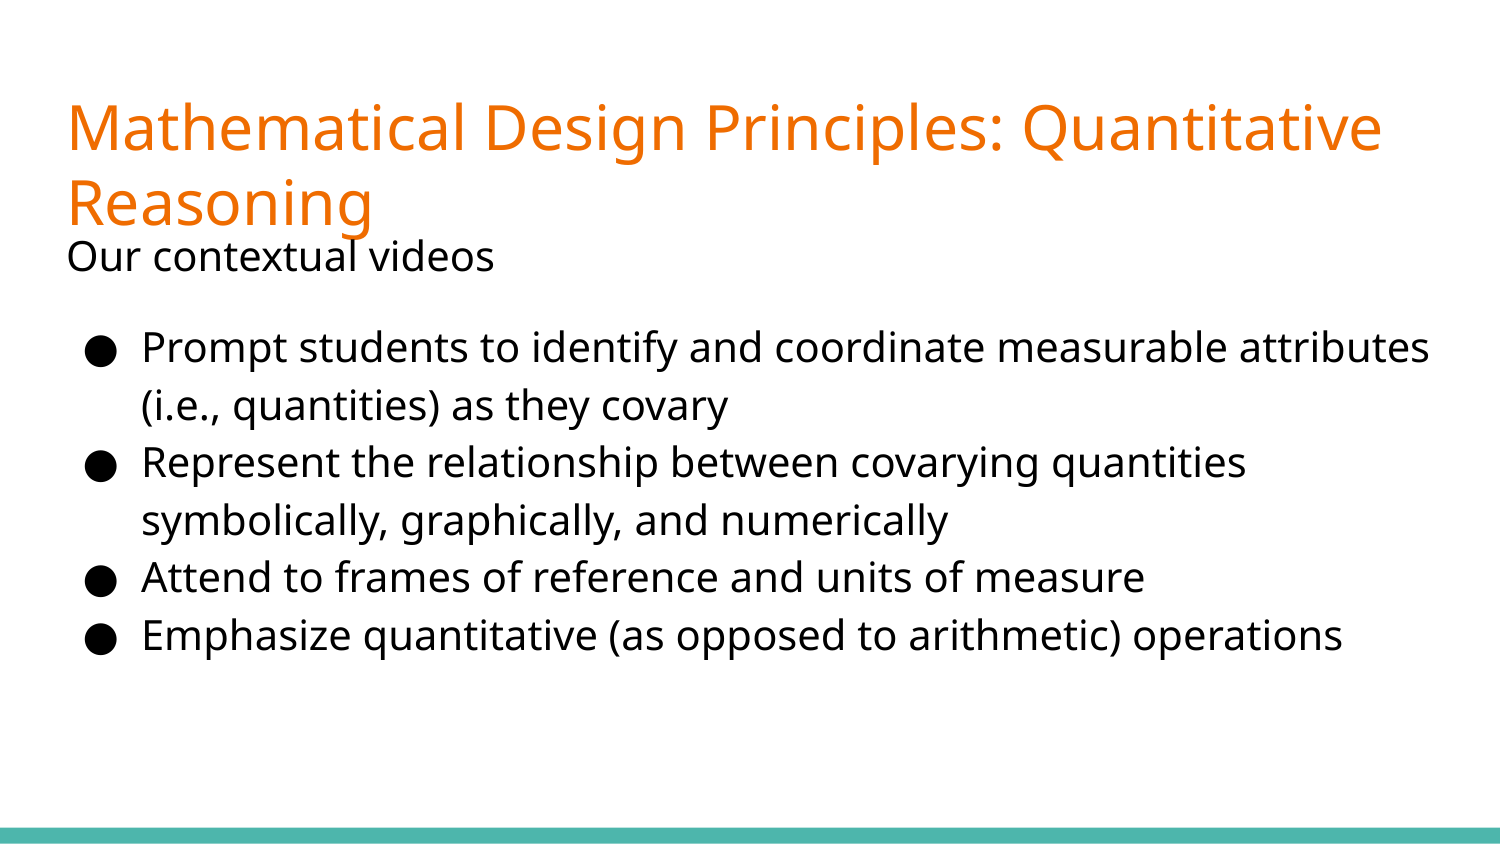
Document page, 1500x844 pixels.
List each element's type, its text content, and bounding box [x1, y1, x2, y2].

list Our contextual videos Prompt students to identify and coordinate measurable attributes (i.e., quantities) as they covary Represent the relationship between covarying quantities symbolically, graphically, and numerically Attend to frames of reference and units of measure Emphasize quantitative (as opposed to arithmetic) operations [51, 207, 1449, 750]
title Mathematical Design Principles: Quantitative Reasoning [51, 72, 1449, 189]
